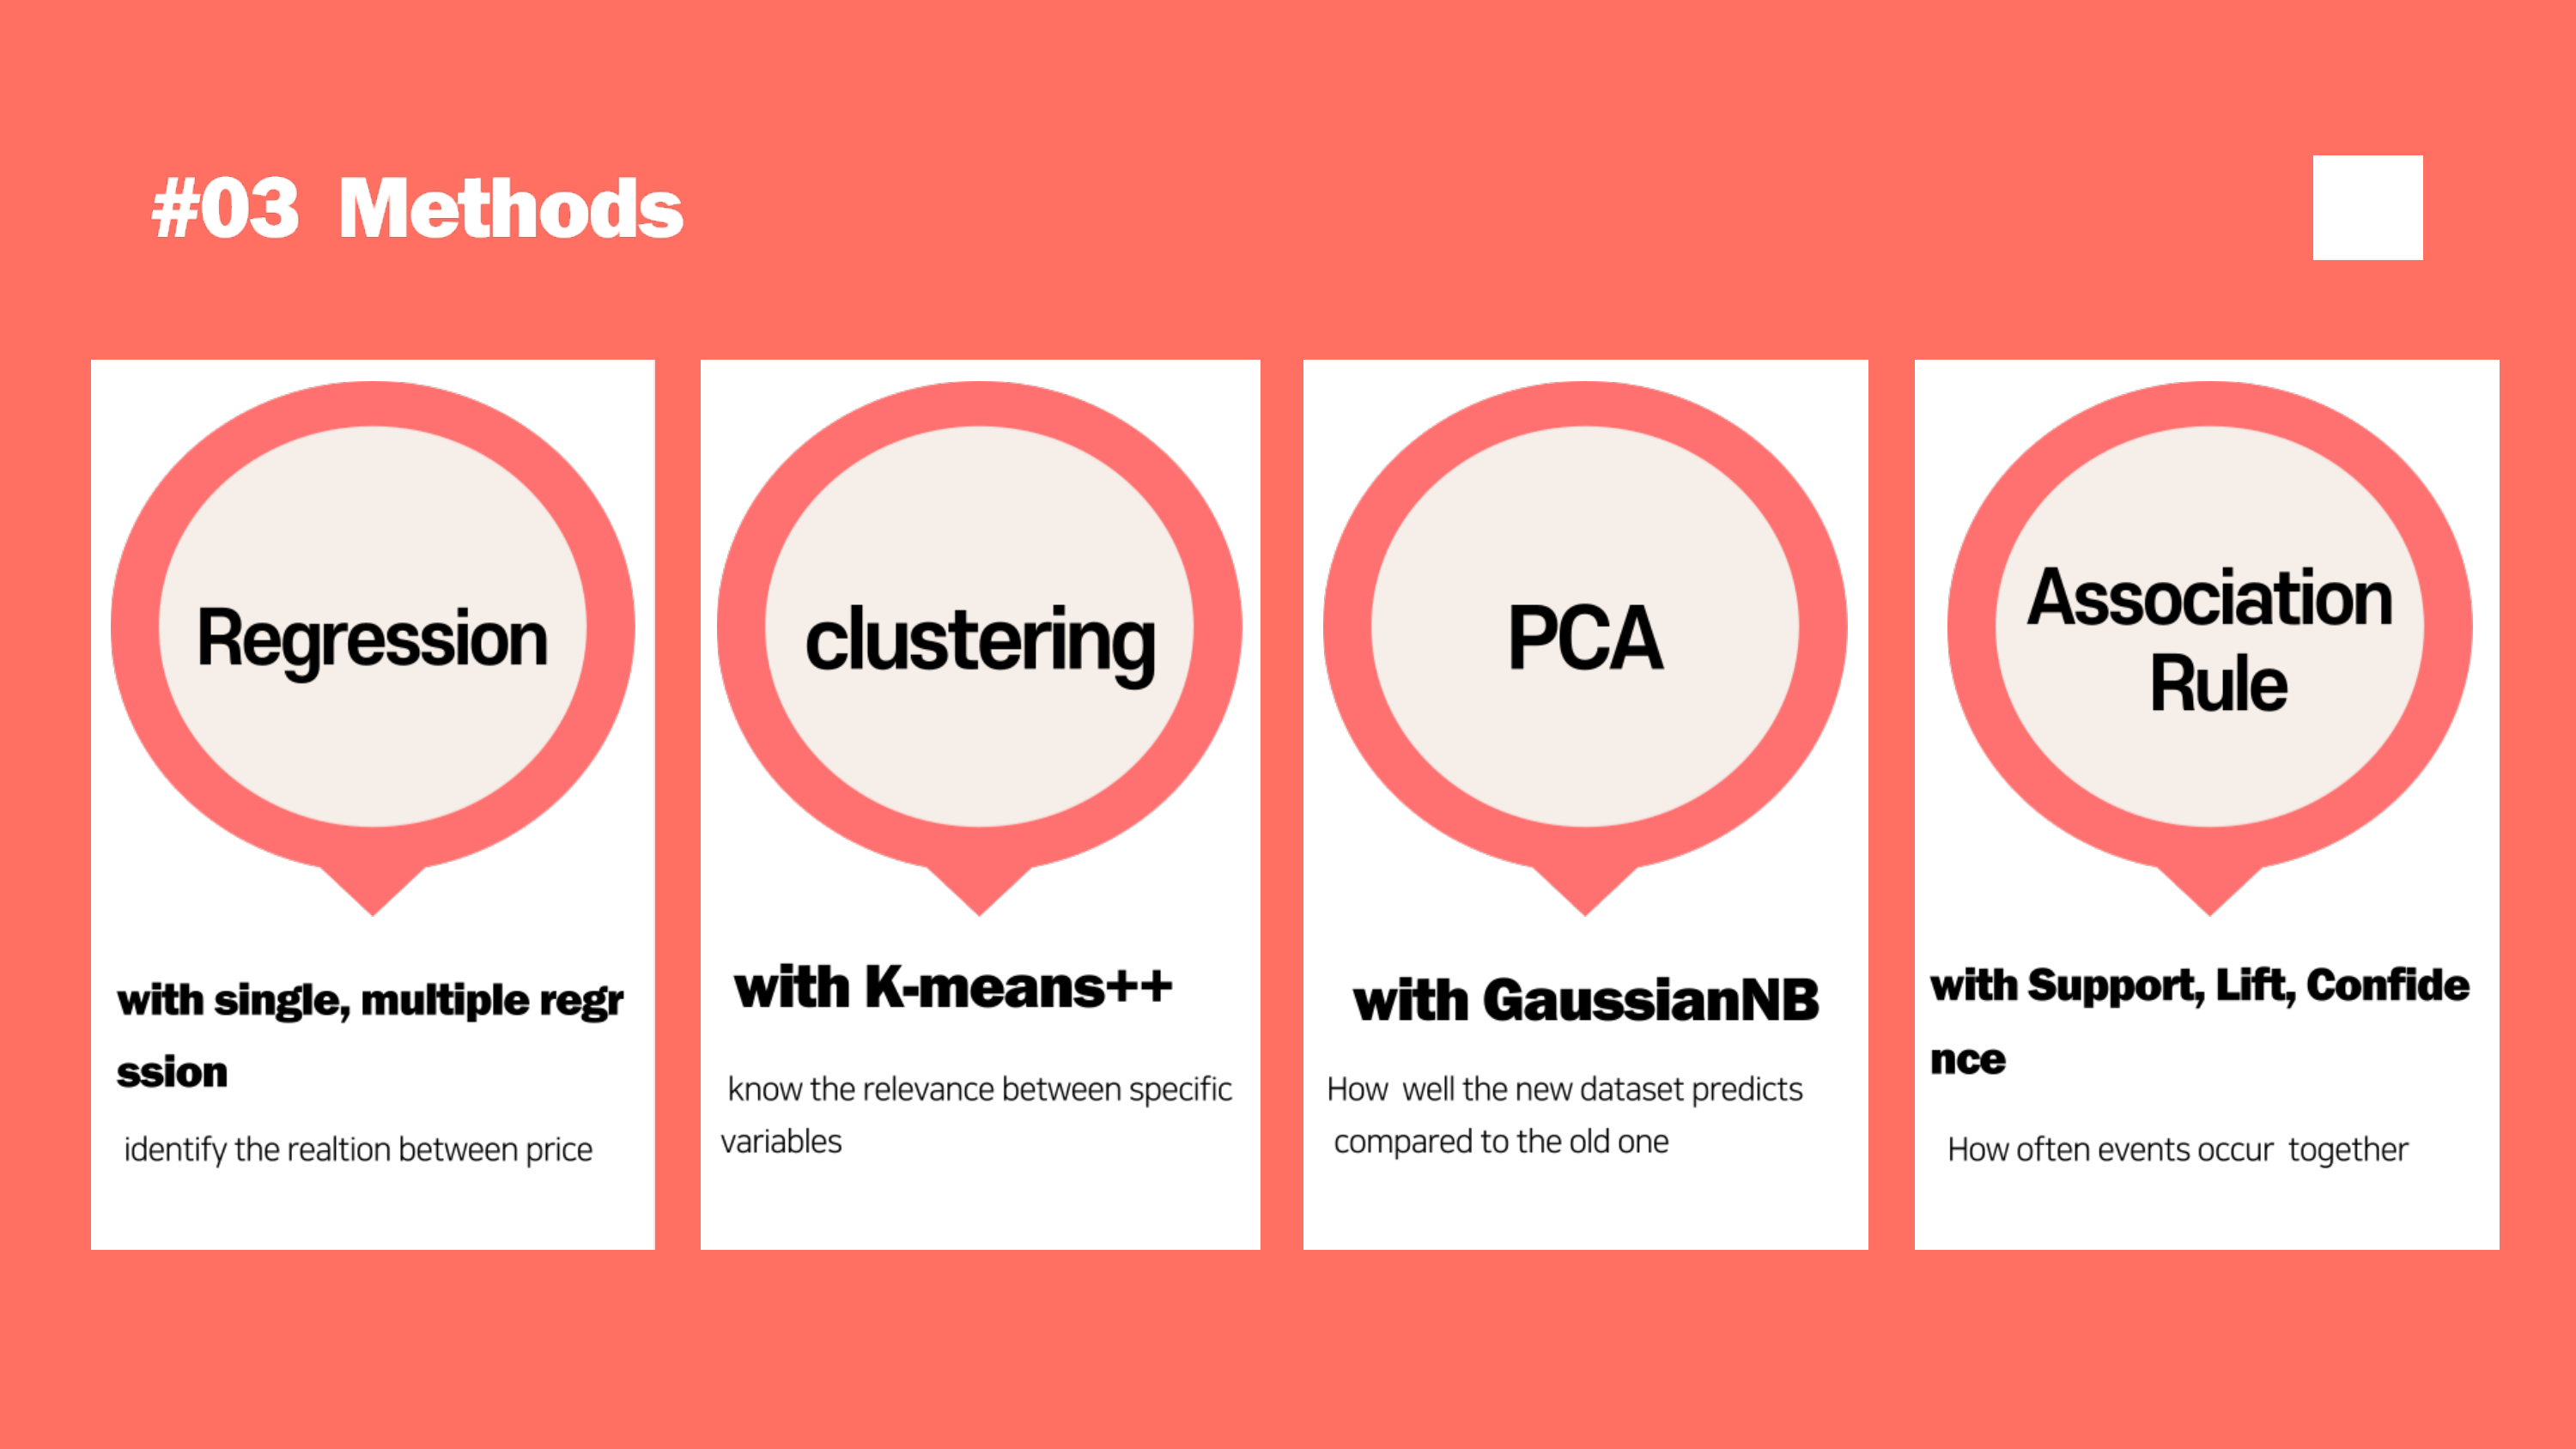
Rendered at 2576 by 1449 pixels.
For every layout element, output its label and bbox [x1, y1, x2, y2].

text_box [110, 381, 635, 918]
text_box [1303, 359, 1868, 1250]
text_box [1947, 381, 2473, 918]
picture [110, 959, 653, 1182]
text_box [2313, 155, 2423, 260]
text_box [1915, 359, 2500, 1250]
picture [1942, 1122, 2427, 1182]
picture [1321, 1062, 1820, 1181]
picture [715, 1062, 1253, 1181]
picture [1979, 534, 2445, 756]
text_box [91, 359, 655, 1250]
text_box [717, 381, 1242, 918]
picture [1345, 567, 1701, 712]
picture [740, 567, 1196, 727]
picture [133, 574, 586, 716]
picture [724, 931, 1204, 1044]
text_box [1322, 381, 1848, 918]
picture [137, 130, 726, 290]
picture [1921, 943, 2493, 1115]
text_box [700, 359, 1261, 1250]
picture [1343, 944, 1854, 1058]
